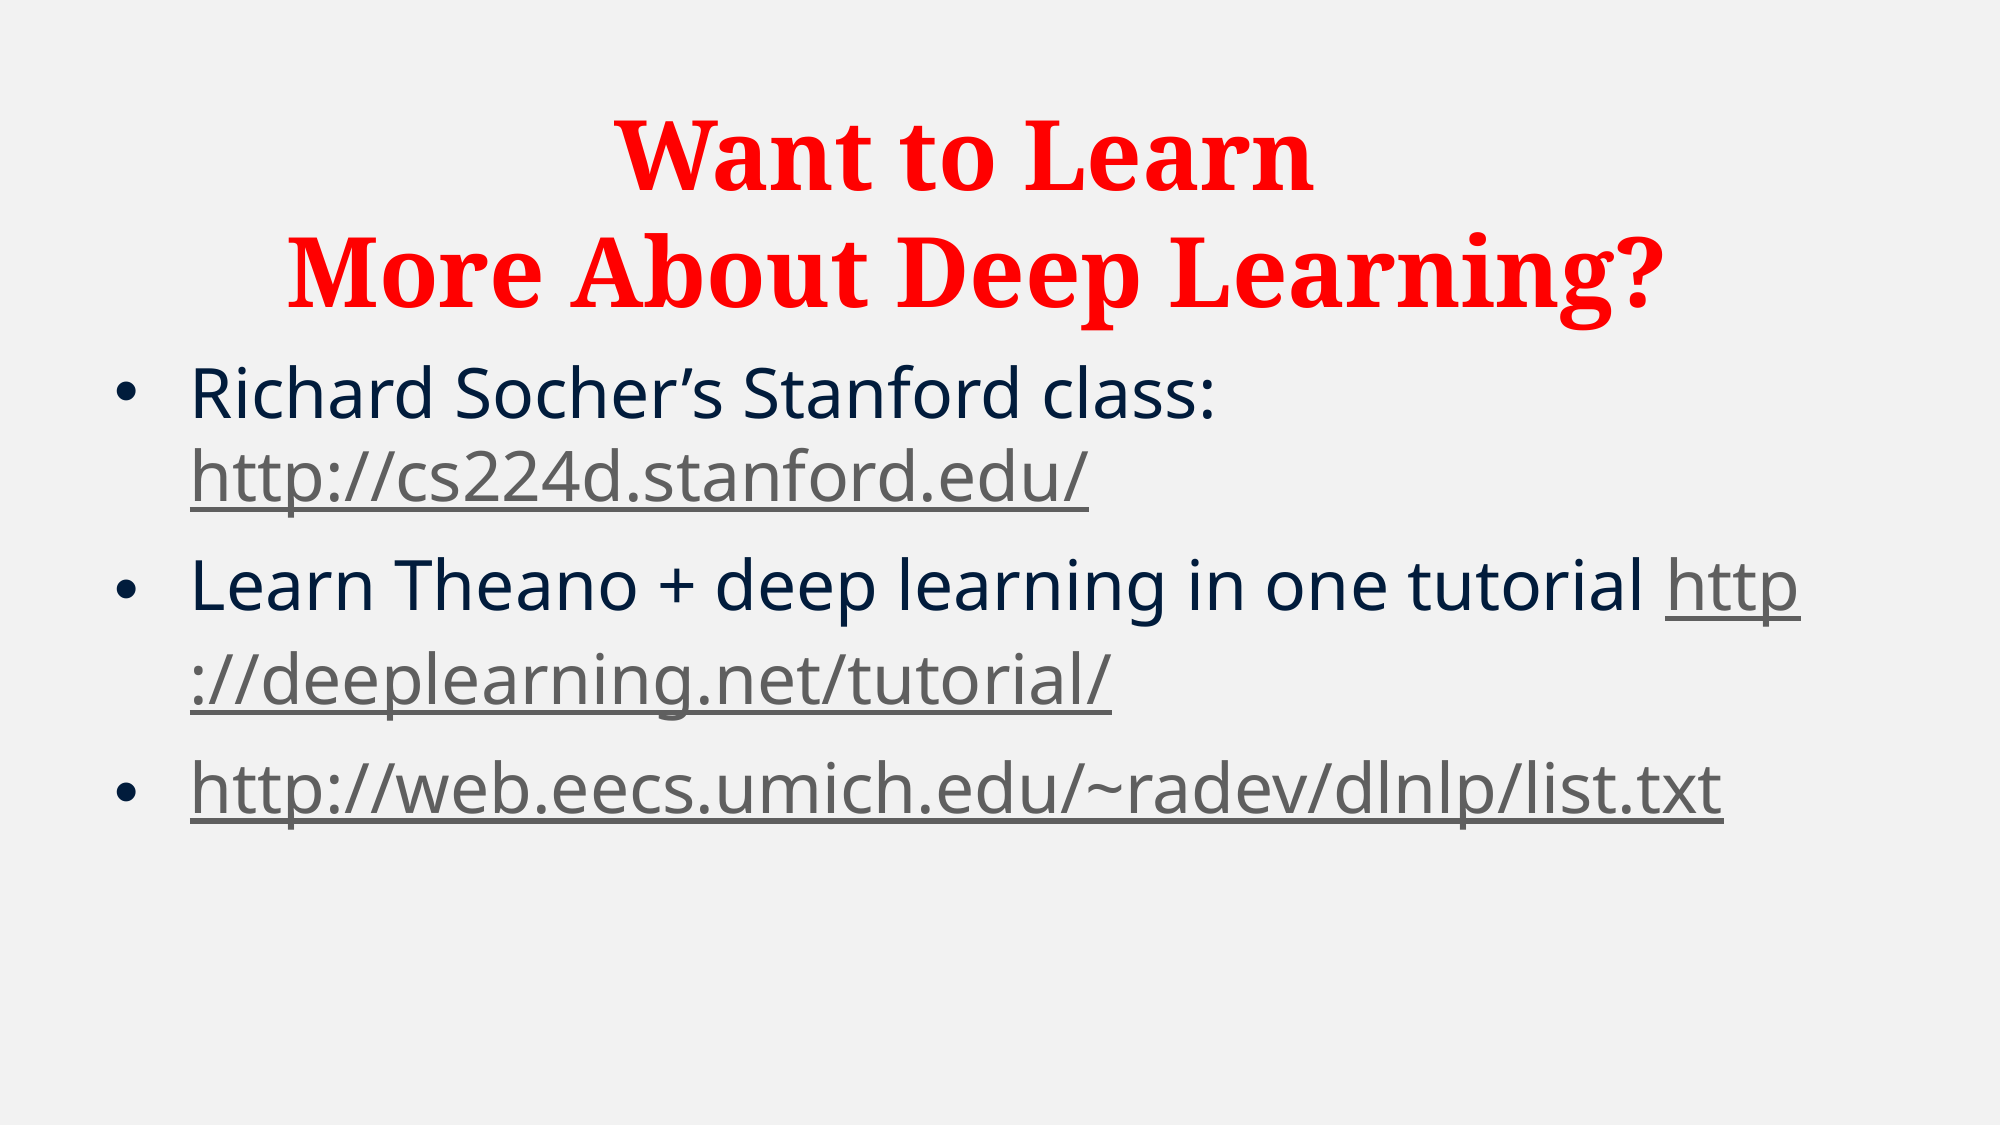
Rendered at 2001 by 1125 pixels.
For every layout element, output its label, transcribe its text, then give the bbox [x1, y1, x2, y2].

title Want to Learn More About Deep Learning? [55, 85, 1900, 240]
list Richard Socher’s Stanford class: http://cs224d.stanford.edu/ Learn Theano + deep learning in one tutorial http://deeplearning.net/tutorial/ http://web.eecs.umich.edu/~radev/dlnlp/list.txt [99, 341, 1900, 933]
